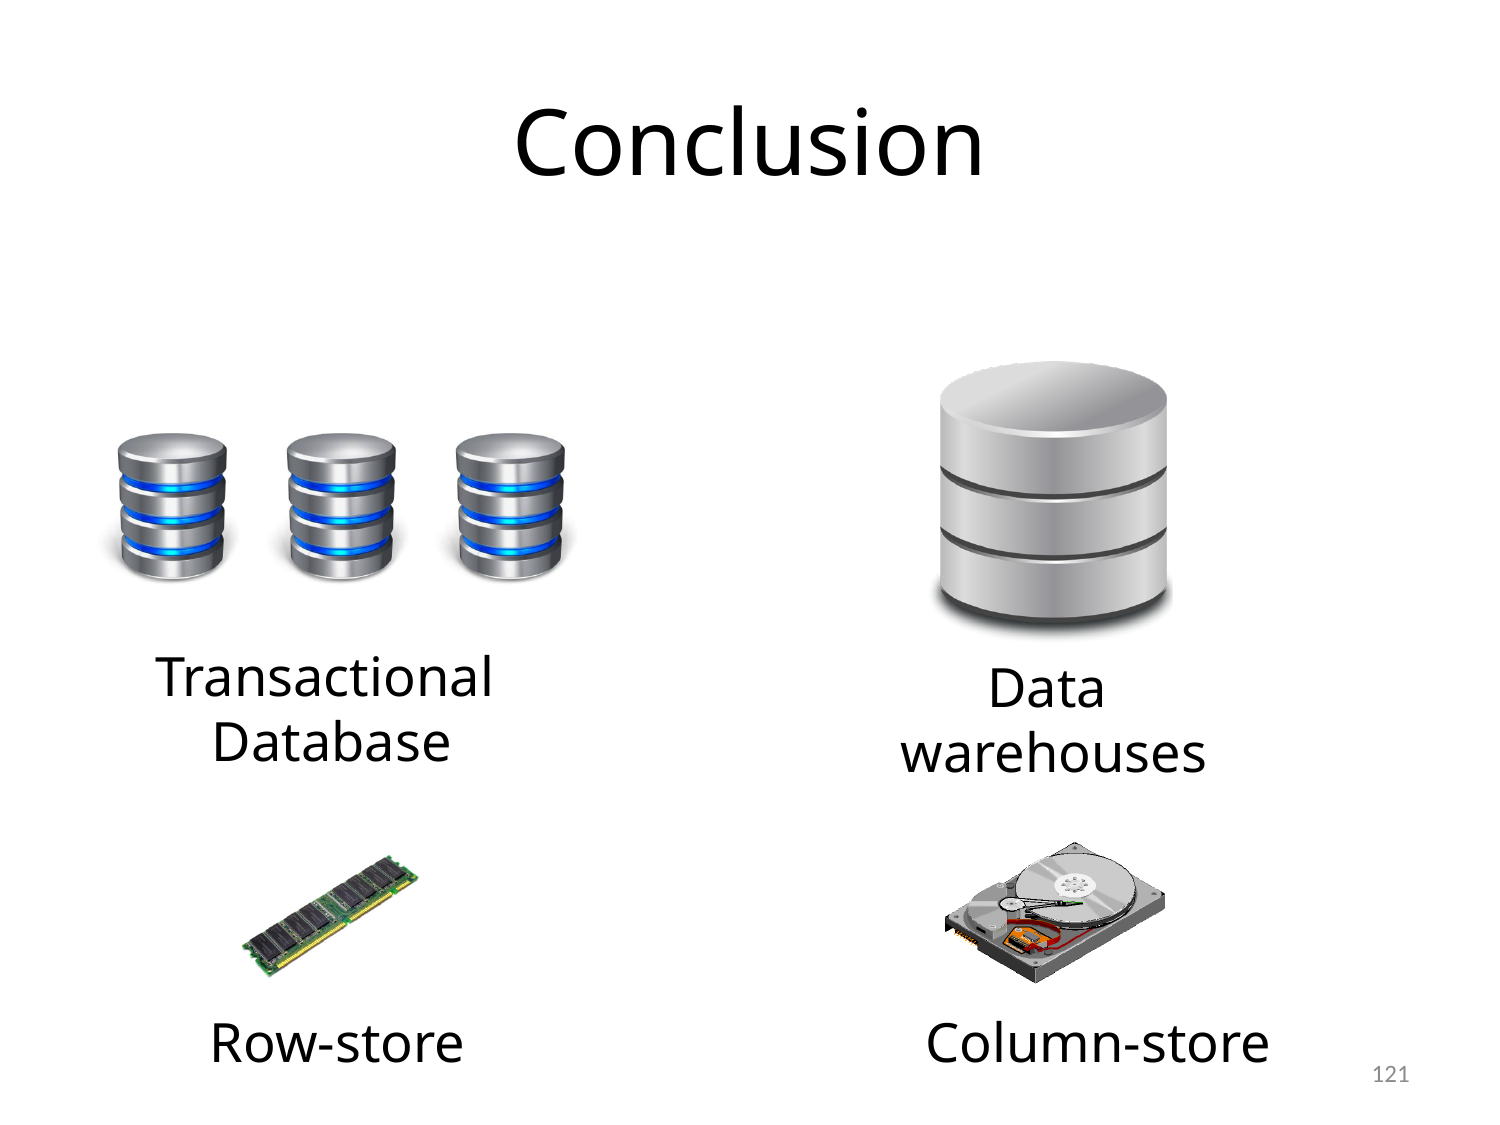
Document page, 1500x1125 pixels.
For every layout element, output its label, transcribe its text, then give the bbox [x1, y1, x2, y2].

picture [234, 844, 426, 988]
text_box Column-store [910, 1000, 1313, 1081]
picture [87, 423, 595, 593]
picture [925, 361, 1182, 646]
slide_number 121 [1074, 1042, 1425, 1103]
text_box Data warehouses [885, 645, 1223, 791]
title Conclusion [75, 45, 1425, 233]
text_box Transactional Database [140, 634, 524, 780]
picture [940, 831, 1171, 988]
text_box Row-store [194, 1000, 502, 1081]
